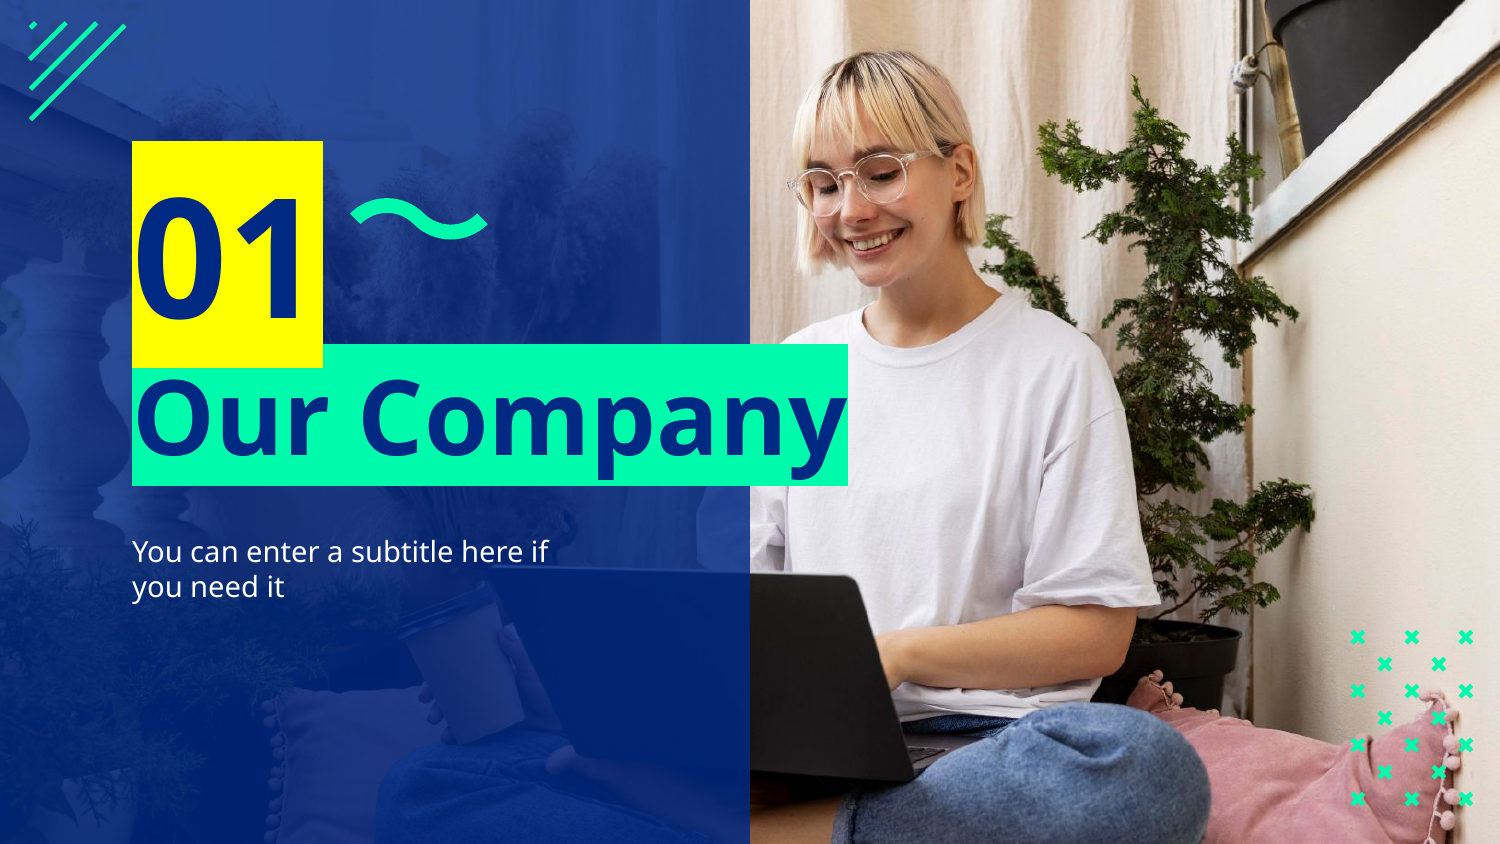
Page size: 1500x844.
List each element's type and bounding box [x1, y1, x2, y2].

picture [0, 0, 1500, 844]
text_box [1323, 656, 1500, 780]
text_box [28, 23, 126, 120]
